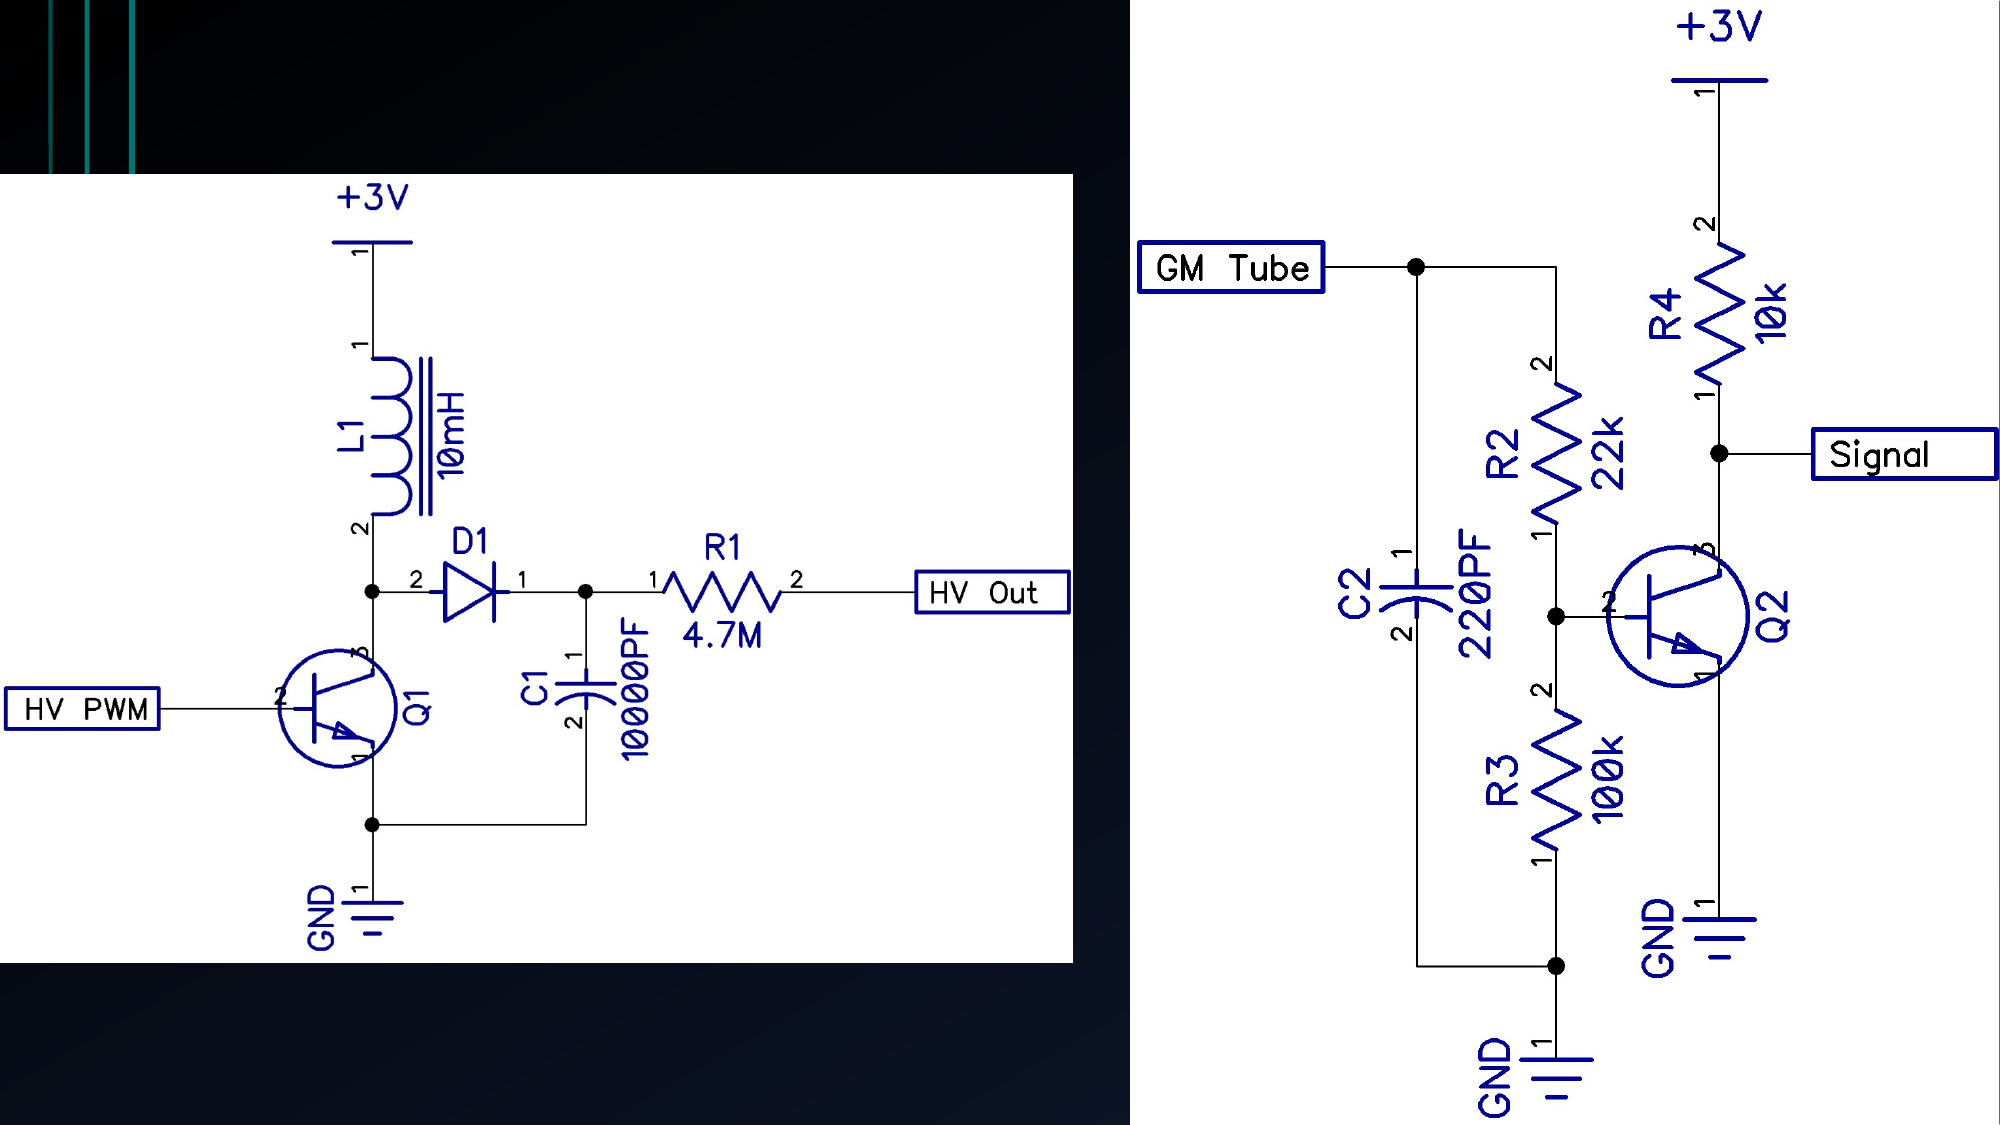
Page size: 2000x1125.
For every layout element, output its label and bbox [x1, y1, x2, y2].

picture [0, 174, 1073, 963]
picture [1129, 0, 2000, 1125]
